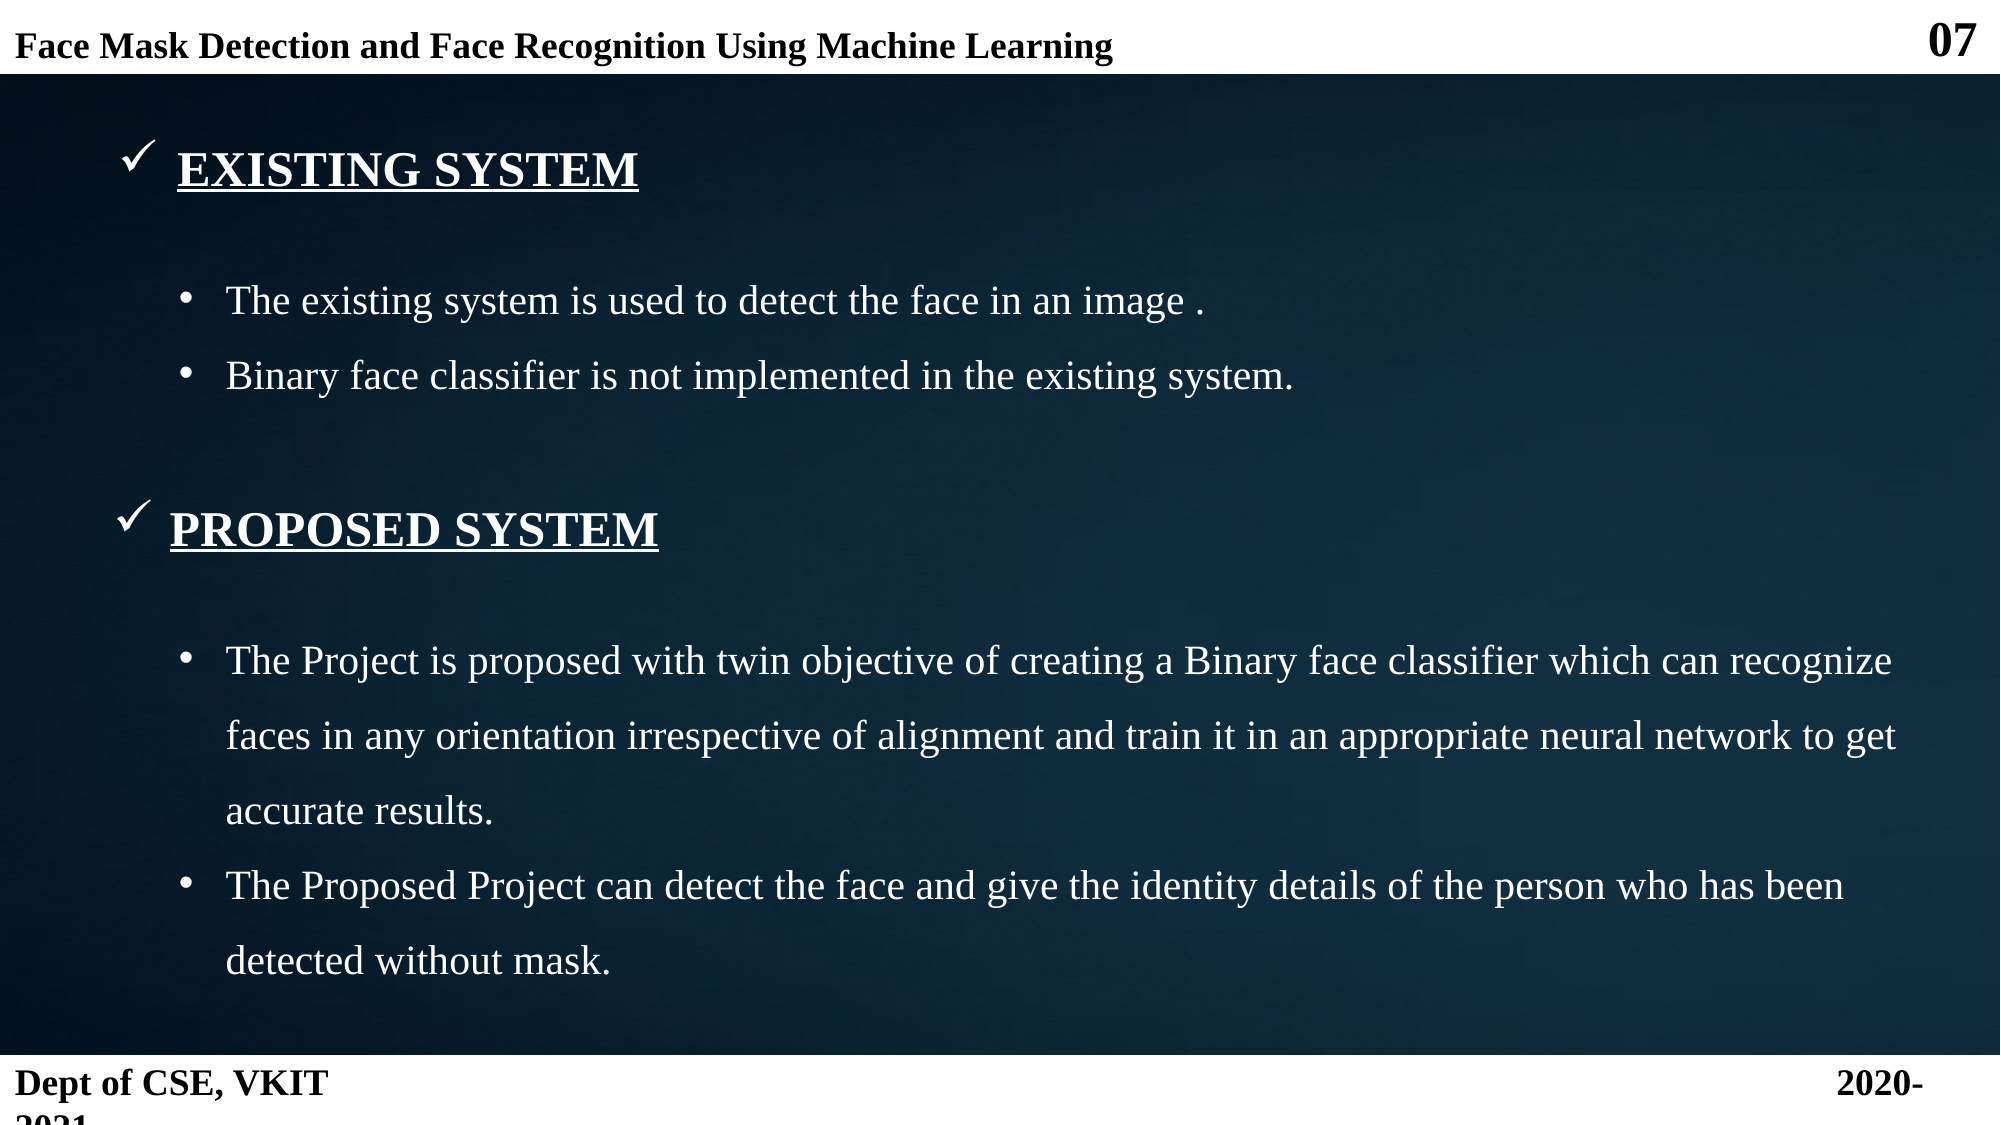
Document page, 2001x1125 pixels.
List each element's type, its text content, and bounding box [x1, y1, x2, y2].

text_box 07 [1913, 0, 2000, 74]
text_box Face Mask Detection and Face Recognition Using Machine Learning [0, 13, 1929, 74]
text_box Dept of CSE, VKIT 2020-2021 [0, 1055, 2000, 1125]
picture [0, 74, 2000, 1055]
